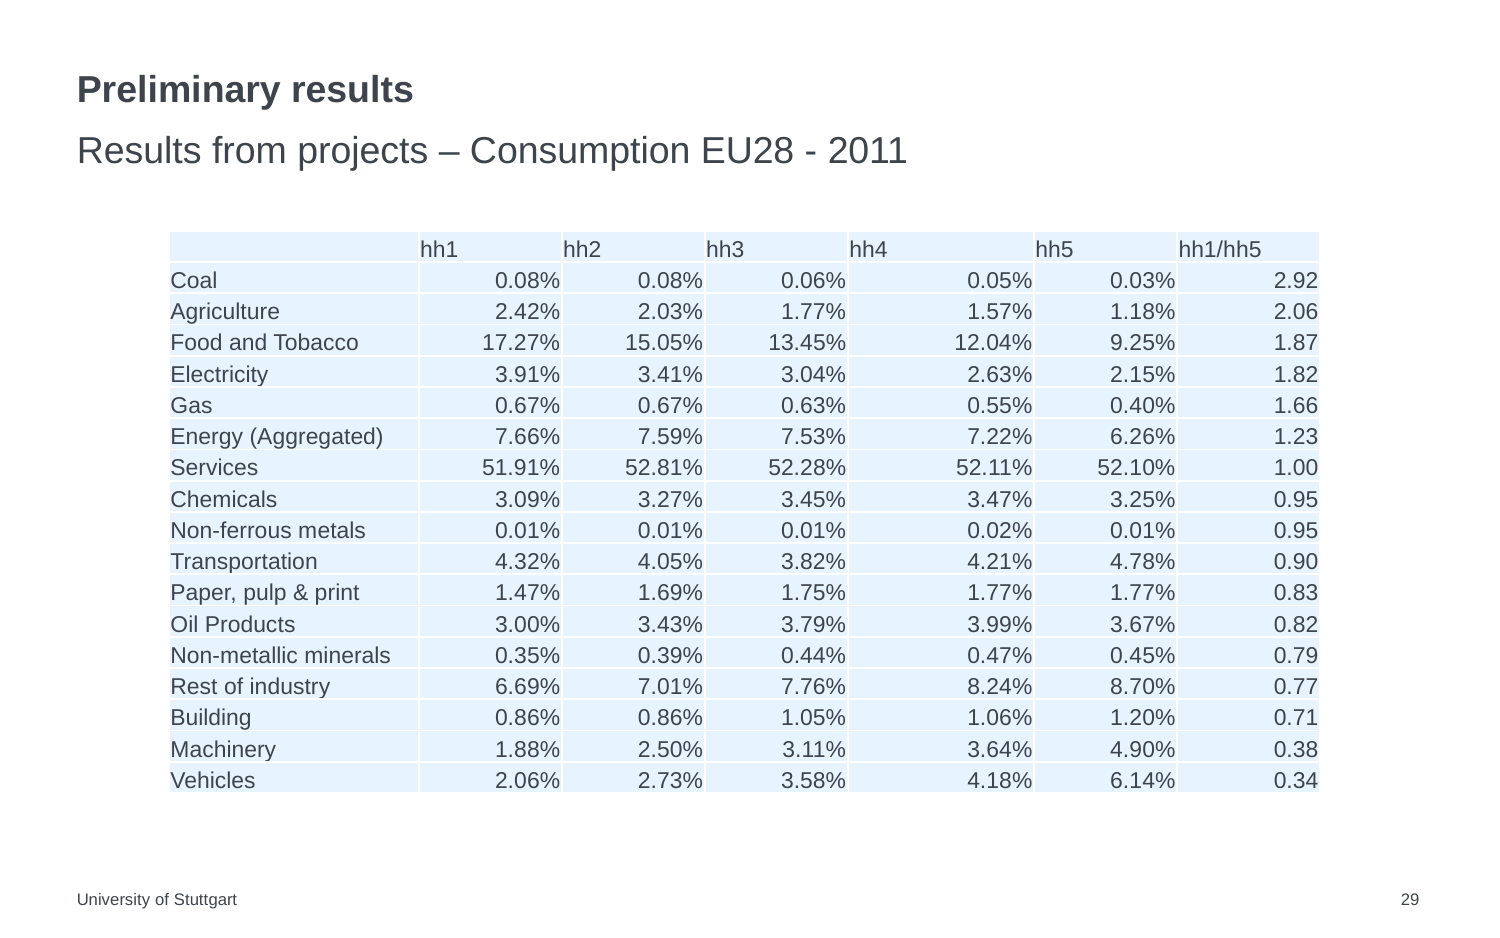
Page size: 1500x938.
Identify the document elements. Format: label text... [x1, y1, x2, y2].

table_cell 4.21% [849, 544, 1033, 573]
table_cell 1.47% [420, 575, 561, 605]
table_cell 1.75% [706, 575, 847, 605]
footer University of Stuttgart [76, 888, 1072, 910]
table_cell 3.27% [563, 482, 704, 511]
table_cell 12.04% [849, 325, 1033, 355]
table_cell 2.03% [563, 294, 704, 324]
table_cell 0.82 [1178, 606, 1319, 636]
table_cell 0.01% [563, 513, 704, 542]
slide_number 29 [1400, 888, 1438, 910]
table_cell 7.53% [706, 419, 847, 449]
table_cell Gas [170, 388, 418, 417]
table_cell 2.73% [563, 763, 704, 792]
table_cell 7.76% [706, 669, 847, 698]
table_cell 1.77% [1035, 575, 1176, 605]
table_cell 7.22% [849, 419, 1033, 449]
table_cell 0.35% [420, 638, 561, 667]
table_header hh2 [563, 232, 704, 261]
table_cell 3.47% [849, 482, 1033, 511]
table_cell 0.83 [1178, 575, 1319, 605]
table_header hh5 [1035, 232, 1176, 261]
table_cell 52.81% [563, 450, 704, 480]
table_cell 7.01% [563, 669, 704, 698]
table_cell 3.91% [420, 357, 561, 386]
table_cell 3.99% [849, 606, 1033, 636]
table_cell 7.59% [563, 419, 704, 449]
table_cell 8.24% [849, 669, 1033, 698]
table_cell 0.08% [563, 263, 704, 292]
table_cell 4.05% [563, 544, 704, 573]
table_header hh3 [706, 232, 847, 261]
table_cell 15.05% [563, 325, 704, 355]
table_cell Vehicles [170, 763, 418, 792]
table_cell 0.01% [420, 513, 561, 542]
table_cell 1.18% [1035, 294, 1176, 324]
table_cell 3.25% [1035, 482, 1176, 511]
table_cell 3.00% [420, 606, 561, 636]
table_cell 0.03% [1035, 263, 1176, 292]
table_cell Non-ferrous metals [170, 513, 418, 542]
table_cell 0.95 [1178, 513, 1319, 542]
table_cell 0.01% [706, 513, 847, 542]
table_cell Coal [170, 263, 418, 292]
table_cell Electricity [170, 357, 418, 386]
table_cell 1.00 [1178, 450, 1319, 480]
table_cell 3.64% [849, 731, 1033, 761]
table_cell 0.08% [420, 263, 561, 292]
table_header hh4 [849, 232, 1033, 261]
table_cell 1.88% [420, 731, 561, 761]
table_cell 1.82 [1178, 357, 1319, 386]
table_cell 6.26% [1035, 419, 1176, 449]
table_cell 0.71 [1178, 700, 1319, 730]
table_cell Building [170, 700, 418, 730]
table_cell 3.67% [1035, 606, 1176, 636]
table_cell Chemicals [170, 482, 418, 511]
table_cell 0.45% [1035, 638, 1176, 667]
table_cell 0.39% [563, 638, 704, 667]
table_cell 0.47% [849, 638, 1033, 667]
table_cell Paper, pulp & print [170, 575, 418, 605]
table_cell 1.69% [563, 575, 704, 605]
table_cell 1.87 [1178, 325, 1319, 355]
table_cell Energy (Aggregated) [170, 419, 418, 449]
table_cell 2.50% [563, 731, 704, 761]
table_cell 0.86% [420, 700, 561, 730]
table_cell 0.05% [849, 263, 1033, 292]
table_cell 3.82% [706, 544, 847, 573]
table_cell 2.06% [420, 763, 561, 792]
table_cell 2.42% [420, 294, 561, 324]
table_cell 3.09% [420, 482, 561, 511]
table_header hh1 [420, 232, 561, 261]
table_cell 0.34 [1178, 763, 1319, 792]
list Results from projects – Consumption EU28 - 2011 [76, 117, 1424, 163]
table_cell 17.27% [420, 325, 561, 355]
table_cell 4.90% [1035, 731, 1176, 761]
title Preliminary results [76, 64, 1424, 111]
table_cell 1.77% [706, 294, 847, 324]
table_cell 1.77% [849, 575, 1033, 605]
table_cell 3.41% [563, 357, 704, 386]
table_cell 0.02% [849, 513, 1033, 542]
table_cell 0.44% [706, 638, 847, 667]
table_cell 1.20% [1035, 700, 1176, 730]
table_cell 1.06% [849, 700, 1033, 730]
table_cell 52.10% [1035, 450, 1176, 480]
table_cell 0.63% [706, 388, 847, 417]
table_cell 0.67% [563, 388, 704, 417]
table_cell Food and Tobacco [170, 325, 418, 355]
table_cell 1.05% [706, 700, 847, 730]
table_cell Transportation [170, 544, 418, 573]
table_cell 6.69% [420, 669, 561, 698]
table_cell 8.70% [1035, 669, 1176, 698]
table_header [170, 232, 418, 261]
table_cell 9.25% [1035, 325, 1176, 355]
table_cell 4.78% [1035, 544, 1176, 573]
table_cell Machinery [170, 731, 418, 761]
table_cell Non-metallic minerals [170, 638, 418, 667]
table_cell 51.91% [420, 450, 561, 480]
table_cell Agriculture [170, 294, 418, 324]
table_cell 3.04% [706, 357, 847, 386]
table_cell 0.90 [1178, 544, 1319, 573]
table_cell 0.77 [1178, 669, 1319, 698]
table_cell 52.28% [706, 450, 847, 480]
table_cell Services [170, 450, 418, 480]
table_cell 3.58% [706, 763, 847, 792]
table_cell 2.15% [1035, 357, 1176, 386]
table_cell 1.66 [1178, 388, 1319, 417]
table_cell 3.45% [706, 482, 847, 511]
table_cell 2.92 [1178, 263, 1319, 292]
table_header hh1/hh5 [1178, 232, 1319, 261]
table_cell 1.23 [1178, 419, 1319, 449]
table_cell 0.95 [1178, 482, 1319, 511]
table_cell 2.63% [849, 357, 1033, 386]
table_cell 6.14% [1035, 763, 1176, 792]
table_cell 0.79 [1178, 638, 1319, 667]
table_cell 7.66% [420, 419, 561, 449]
table_cell Rest of industry [170, 669, 418, 698]
table_cell 3.43% [563, 606, 704, 636]
table_cell 0.55% [849, 388, 1033, 417]
table_cell 2.06 [1178, 294, 1319, 324]
table_cell 3.11% [706, 731, 847, 761]
table_cell 52.11% [849, 450, 1033, 480]
table_cell 4.18% [849, 763, 1033, 792]
table_cell 0.01% [1035, 513, 1176, 542]
table_cell 0.86% [563, 700, 704, 730]
table_cell 0.06% [706, 263, 847, 292]
table_cell 4.32% [420, 544, 561, 573]
table_cell 13.45% [706, 325, 847, 355]
table_cell 1.57% [849, 294, 1033, 324]
table_cell 0.38 [1178, 731, 1319, 761]
table_cell Oil Products [170, 606, 418, 636]
table_cell 0.40% [1035, 388, 1176, 417]
table_cell 0.67% [420, 388, 561, 417]
table_cell 3.79% [706, 606, 847, 636]
